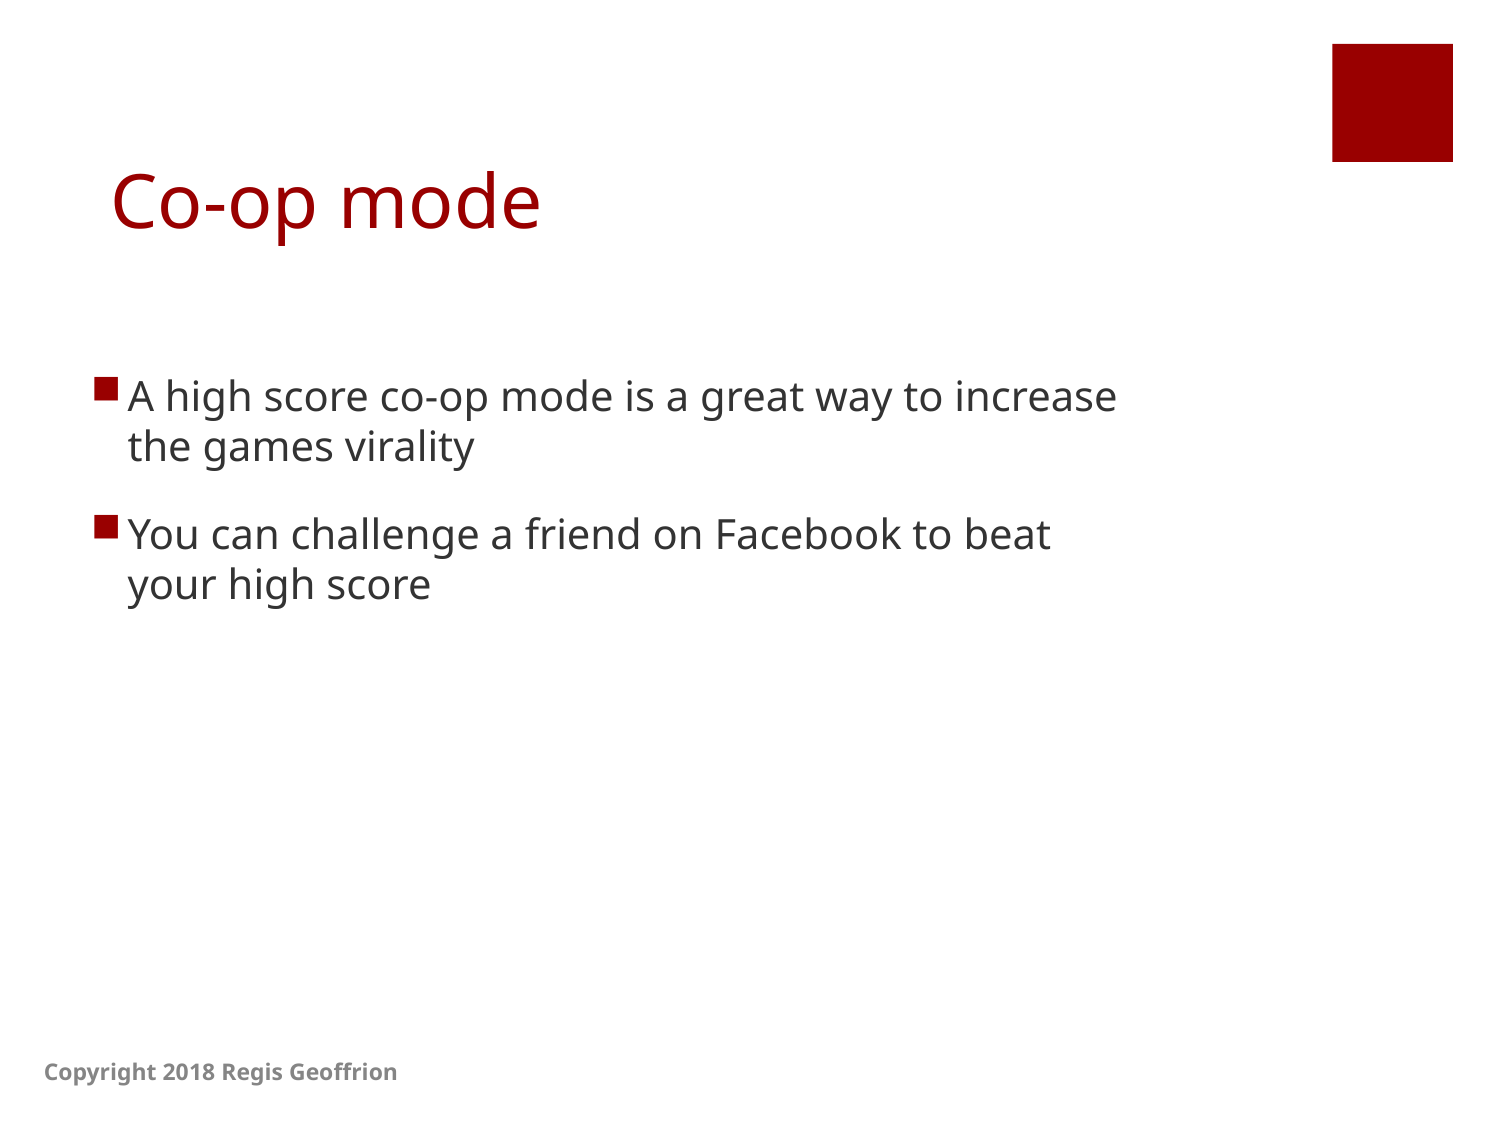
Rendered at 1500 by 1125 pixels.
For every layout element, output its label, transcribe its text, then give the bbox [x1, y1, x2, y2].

list A high score co-op mode is a great way to increase the games virality You can challenge a friend on Facebook to beat your high score [75, 362, 1143, 1005]
footer Copyright 2018 Regis Geoffrion [28, 1042, 1015, 1103]
title Co-op mode [95, 63, 1163, 252]
